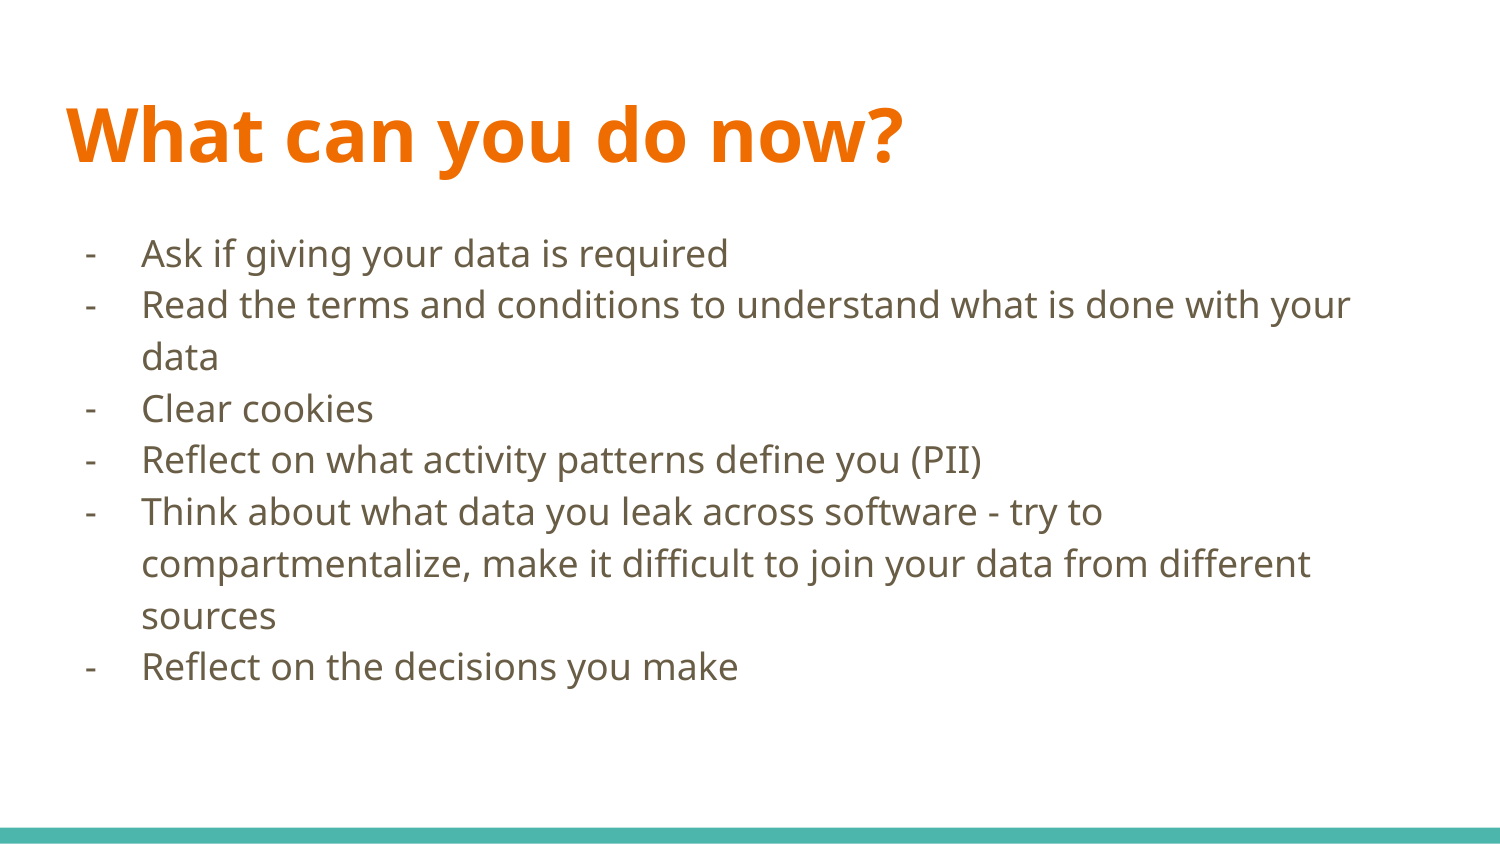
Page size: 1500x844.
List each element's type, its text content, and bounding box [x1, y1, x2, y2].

title What can you do now? [51, 72, 1449, 189]
list Ask if giving your data is required Read the terms and conditions to understand what is done with your data Clear cookies Reflect on what activity patterns define you (PII) Think about what data you leak across software - try to compartmentalize, make it difficult to join your data from different sources Reflect on the decisions you make [51, 207, 1449, 750]
